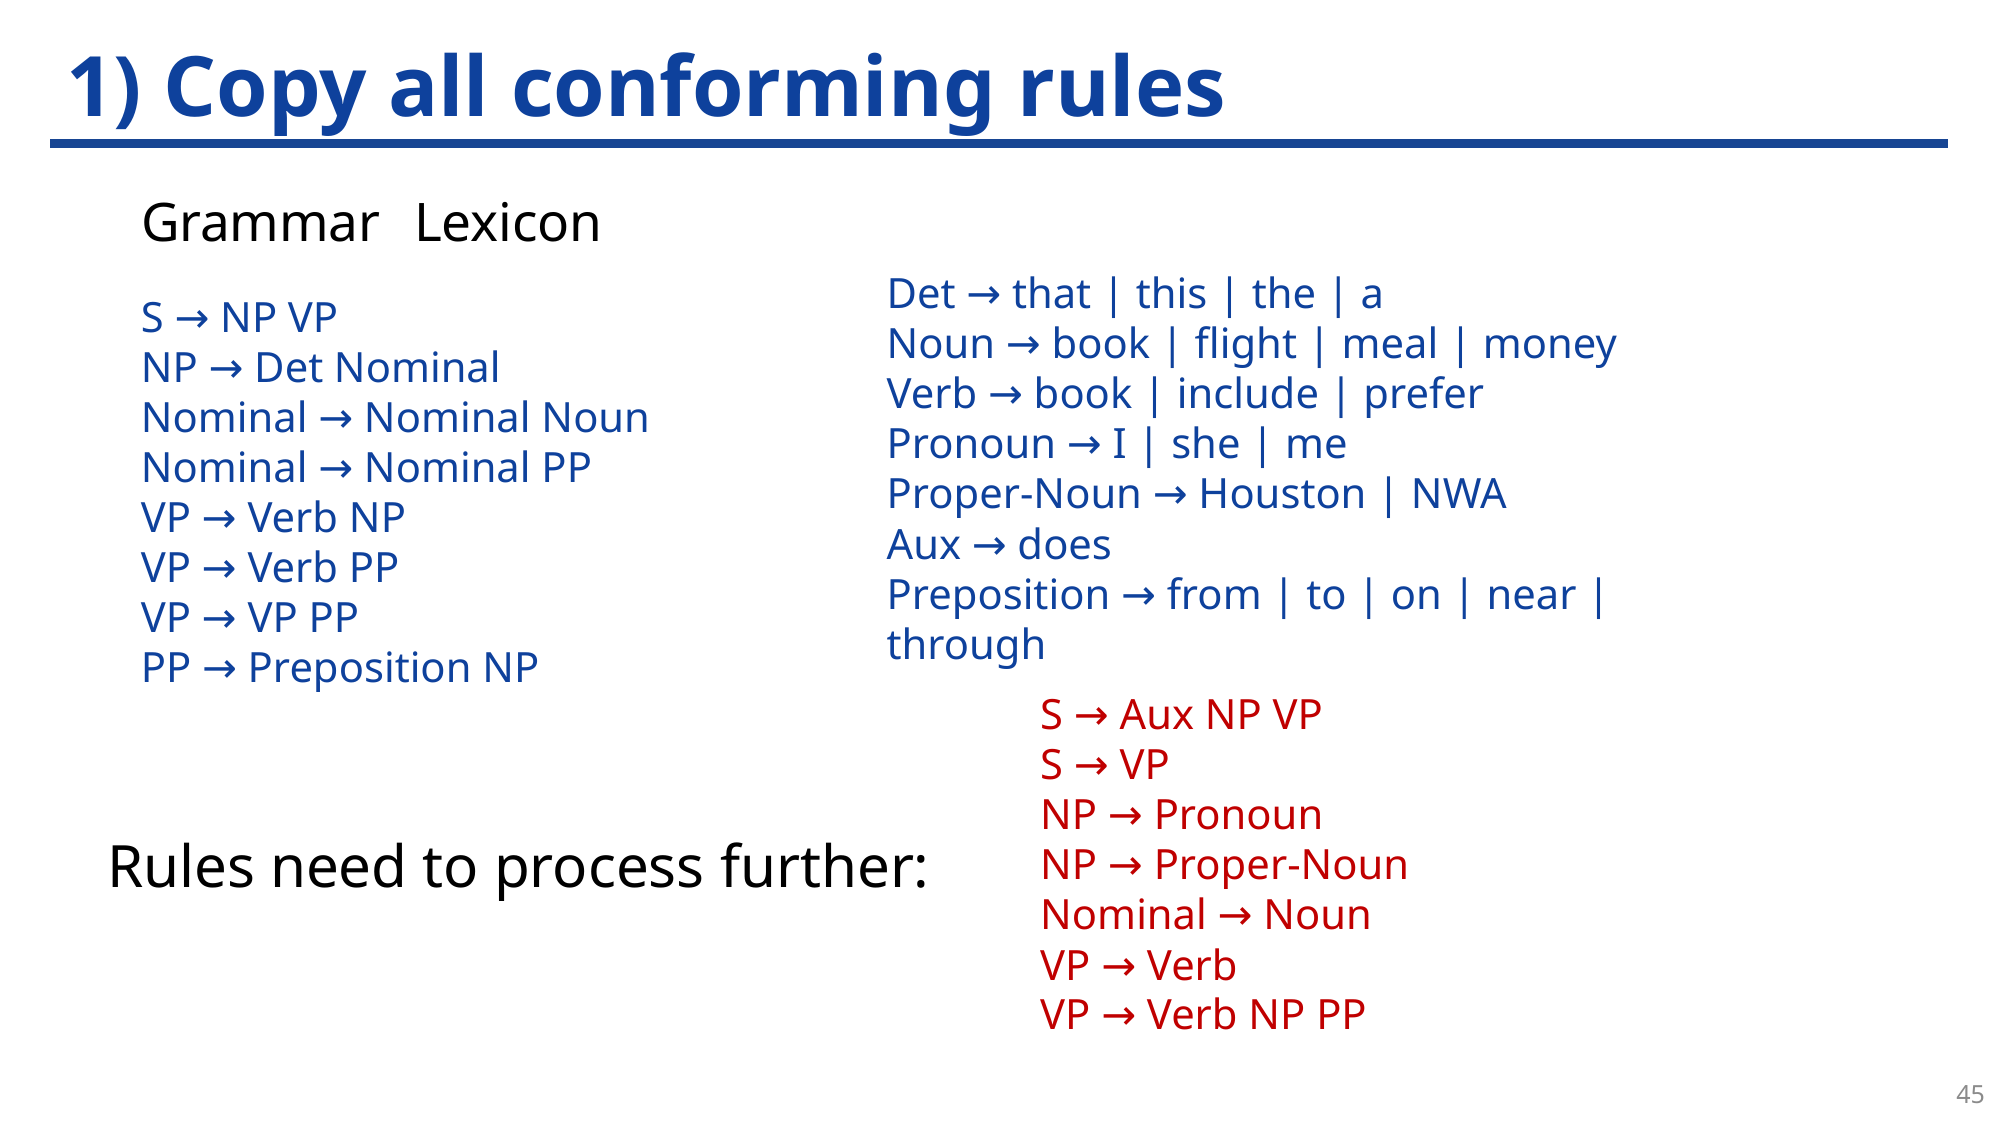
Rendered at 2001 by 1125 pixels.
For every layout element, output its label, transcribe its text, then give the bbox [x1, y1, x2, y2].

title 1) Copy all conforming rules [51, 39, 1947, 140]
list Grammar Lexicon [126, 180, 1863, 260]
text_box S → Aux NP VP S → VP NP → Pronoun NP → Proper-Noun Nominal → Noun VP → Verb VP → Verb NP PP [1025, 680, 1549, 1046]
slide_number 45 [1899, 1065, 2000, 1125]
text_box Rules need to process further: [92, 822, 960, 907]
text_box S → NP VP NP → Det Nominal Nominal → Nominal Noun Nominal → Nominal PP VP → Verb NP VP → Verb PP VP → VP PP PP → Preposition NP [126, 283, 794, 699]
text_box Det → that | this | the | a Noun → book | flight | meal | money Verb → book | include | prefer Pronoun → I | she | me Proper-Noun → Houston | NWA Aux → does Preposition → from | to | on | near | through [871, 259, 1750, 675]
